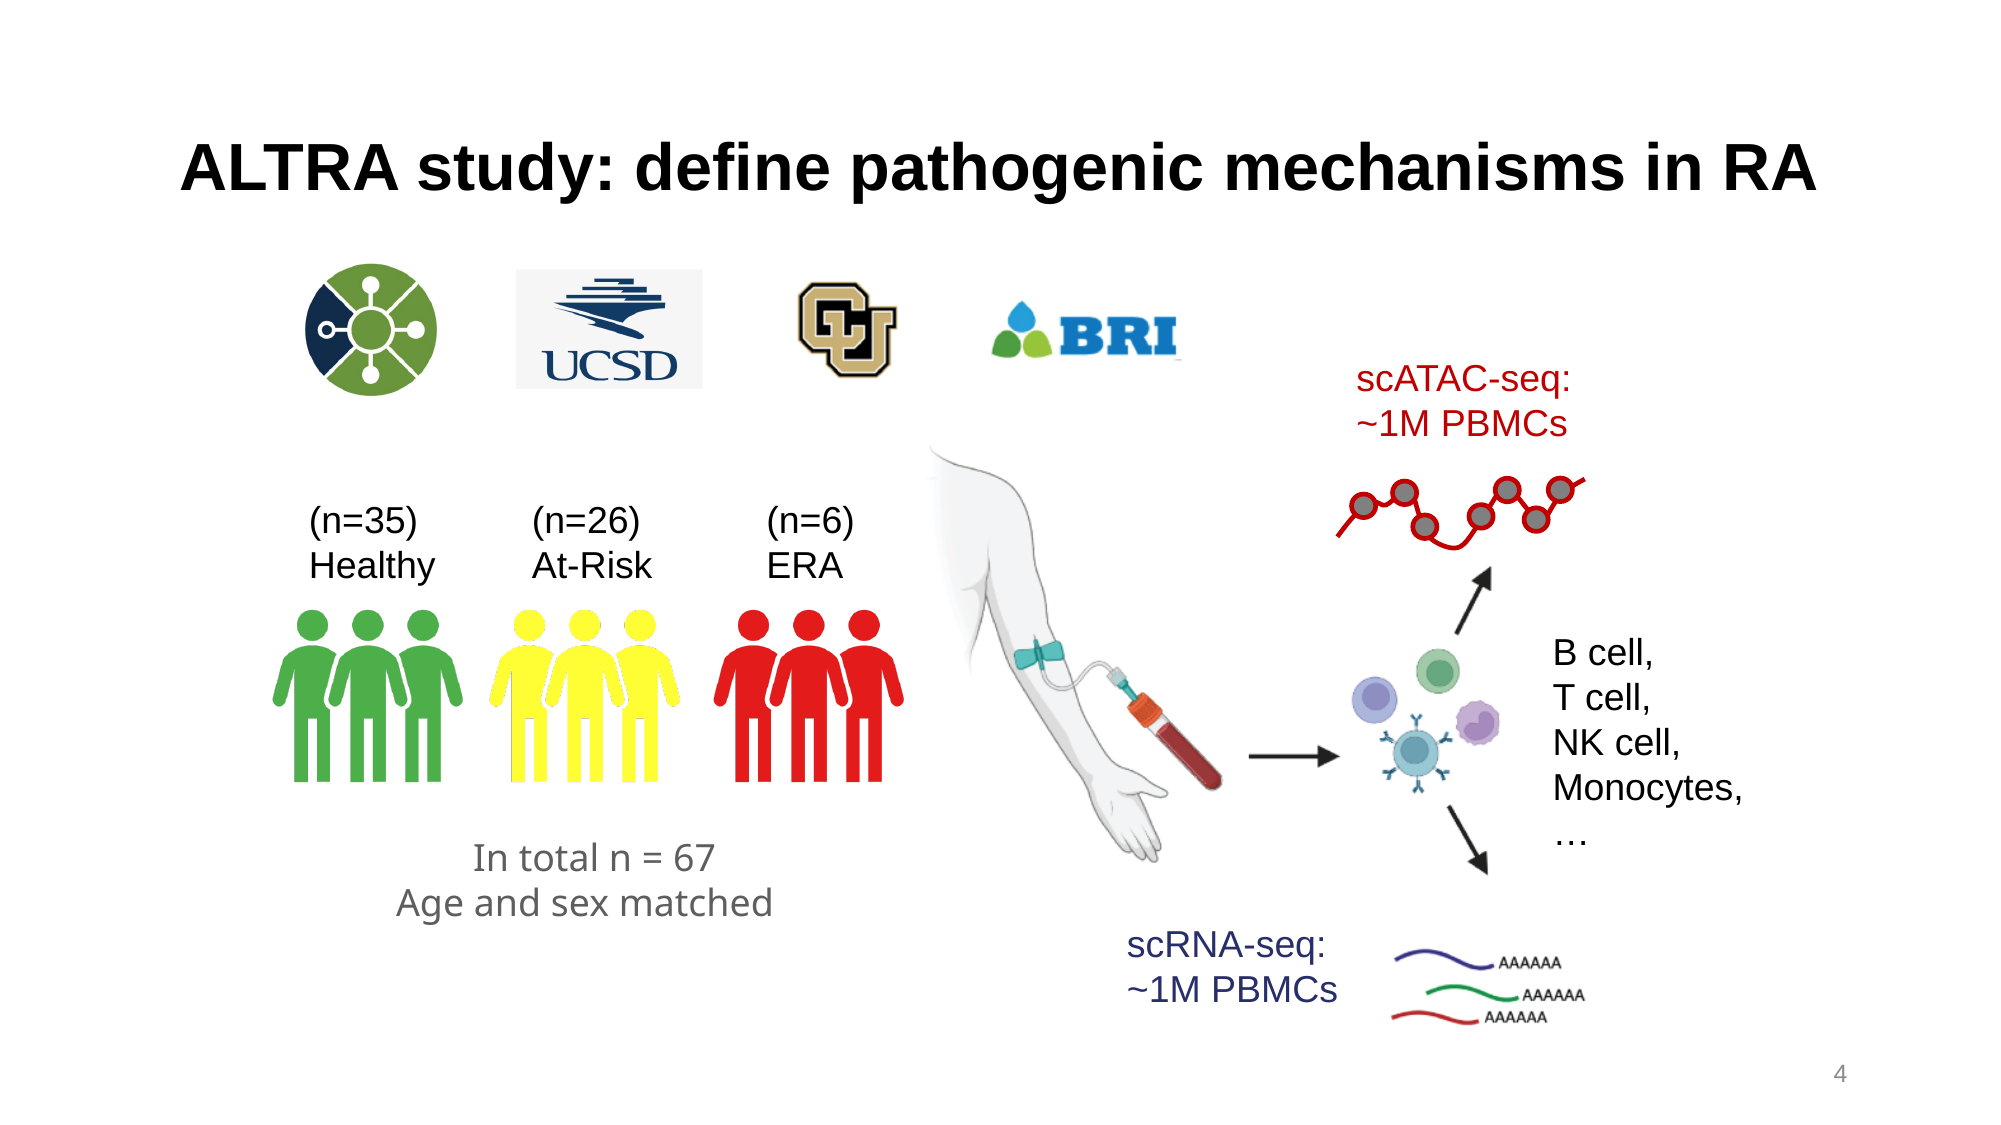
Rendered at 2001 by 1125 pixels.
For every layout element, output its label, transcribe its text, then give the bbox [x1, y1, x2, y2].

slide_number 4 [1412, 1042, 1863, 1103]
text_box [261, 247, 1774, 1043]
title ALTRA study: define pathogenic mechanisms in RA [137, 59, 1863, 278]
